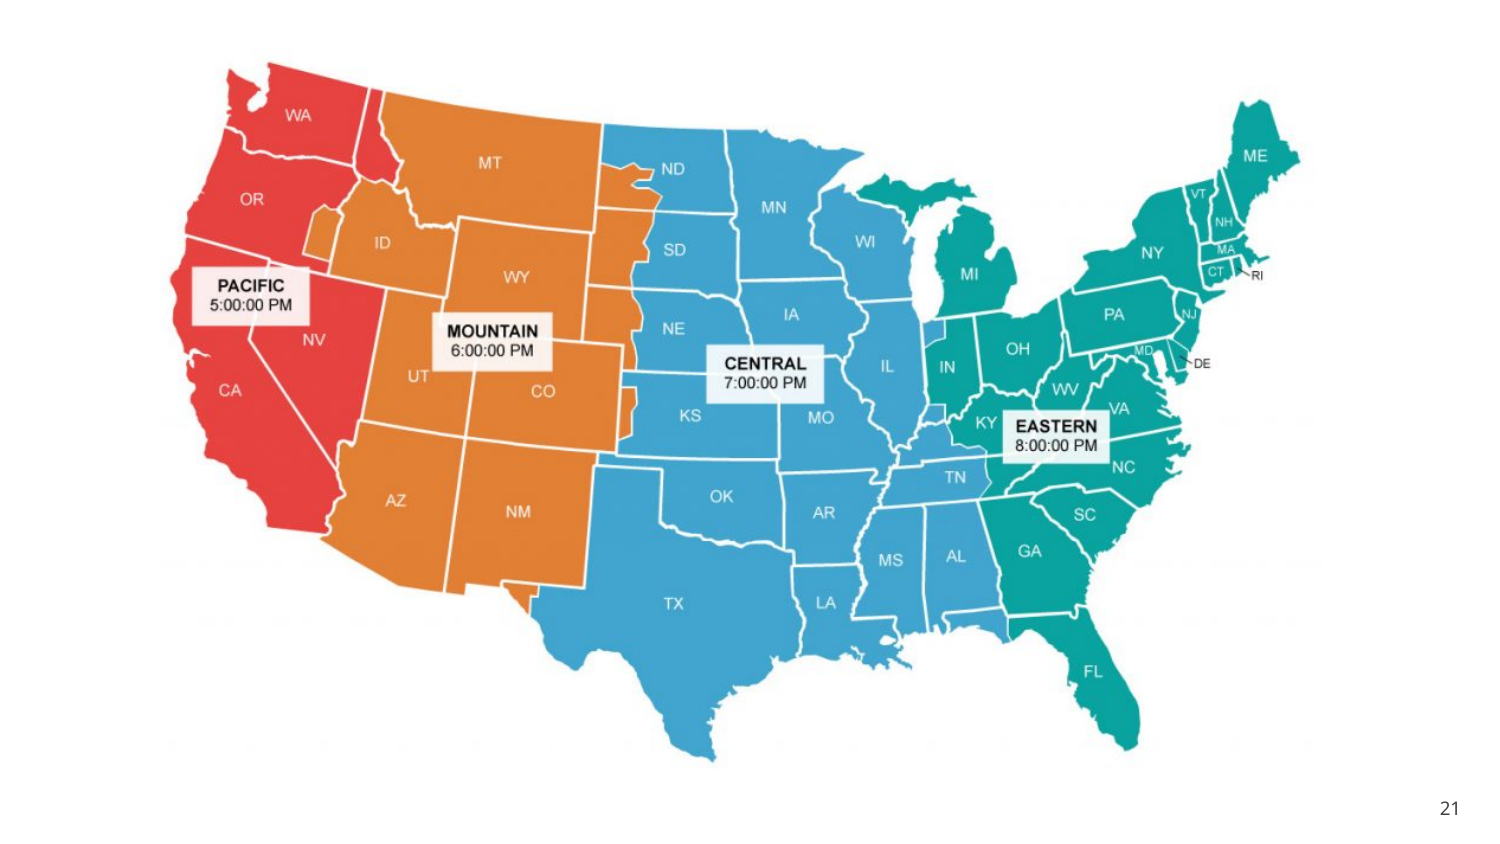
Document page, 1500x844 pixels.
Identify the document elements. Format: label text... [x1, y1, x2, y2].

picture [160, 39, 1324, 805]
slide_number 21 [1386, 777, 1477, 842]
